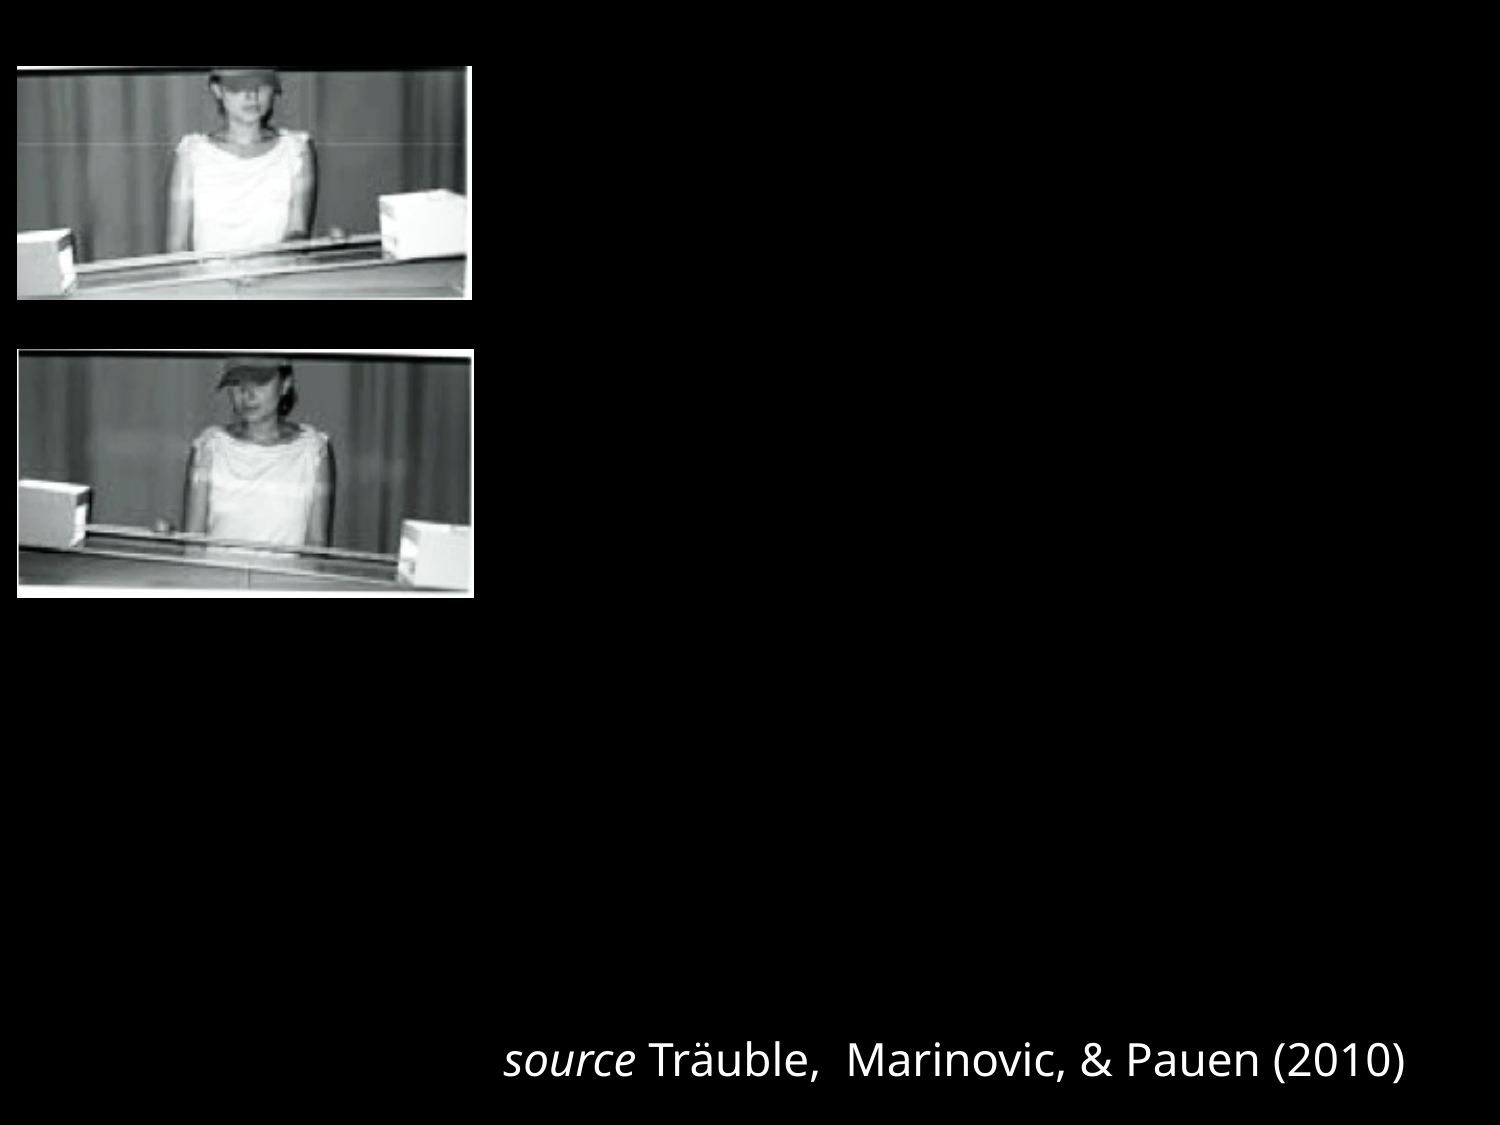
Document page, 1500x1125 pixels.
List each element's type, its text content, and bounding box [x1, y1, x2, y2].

text_box source Träuble, Marinovic, & Pauen (2010) [478, 1023, 1421, 1093]
picture [17, 66, 473, 300]
picture [17, 349, 475, 599]
